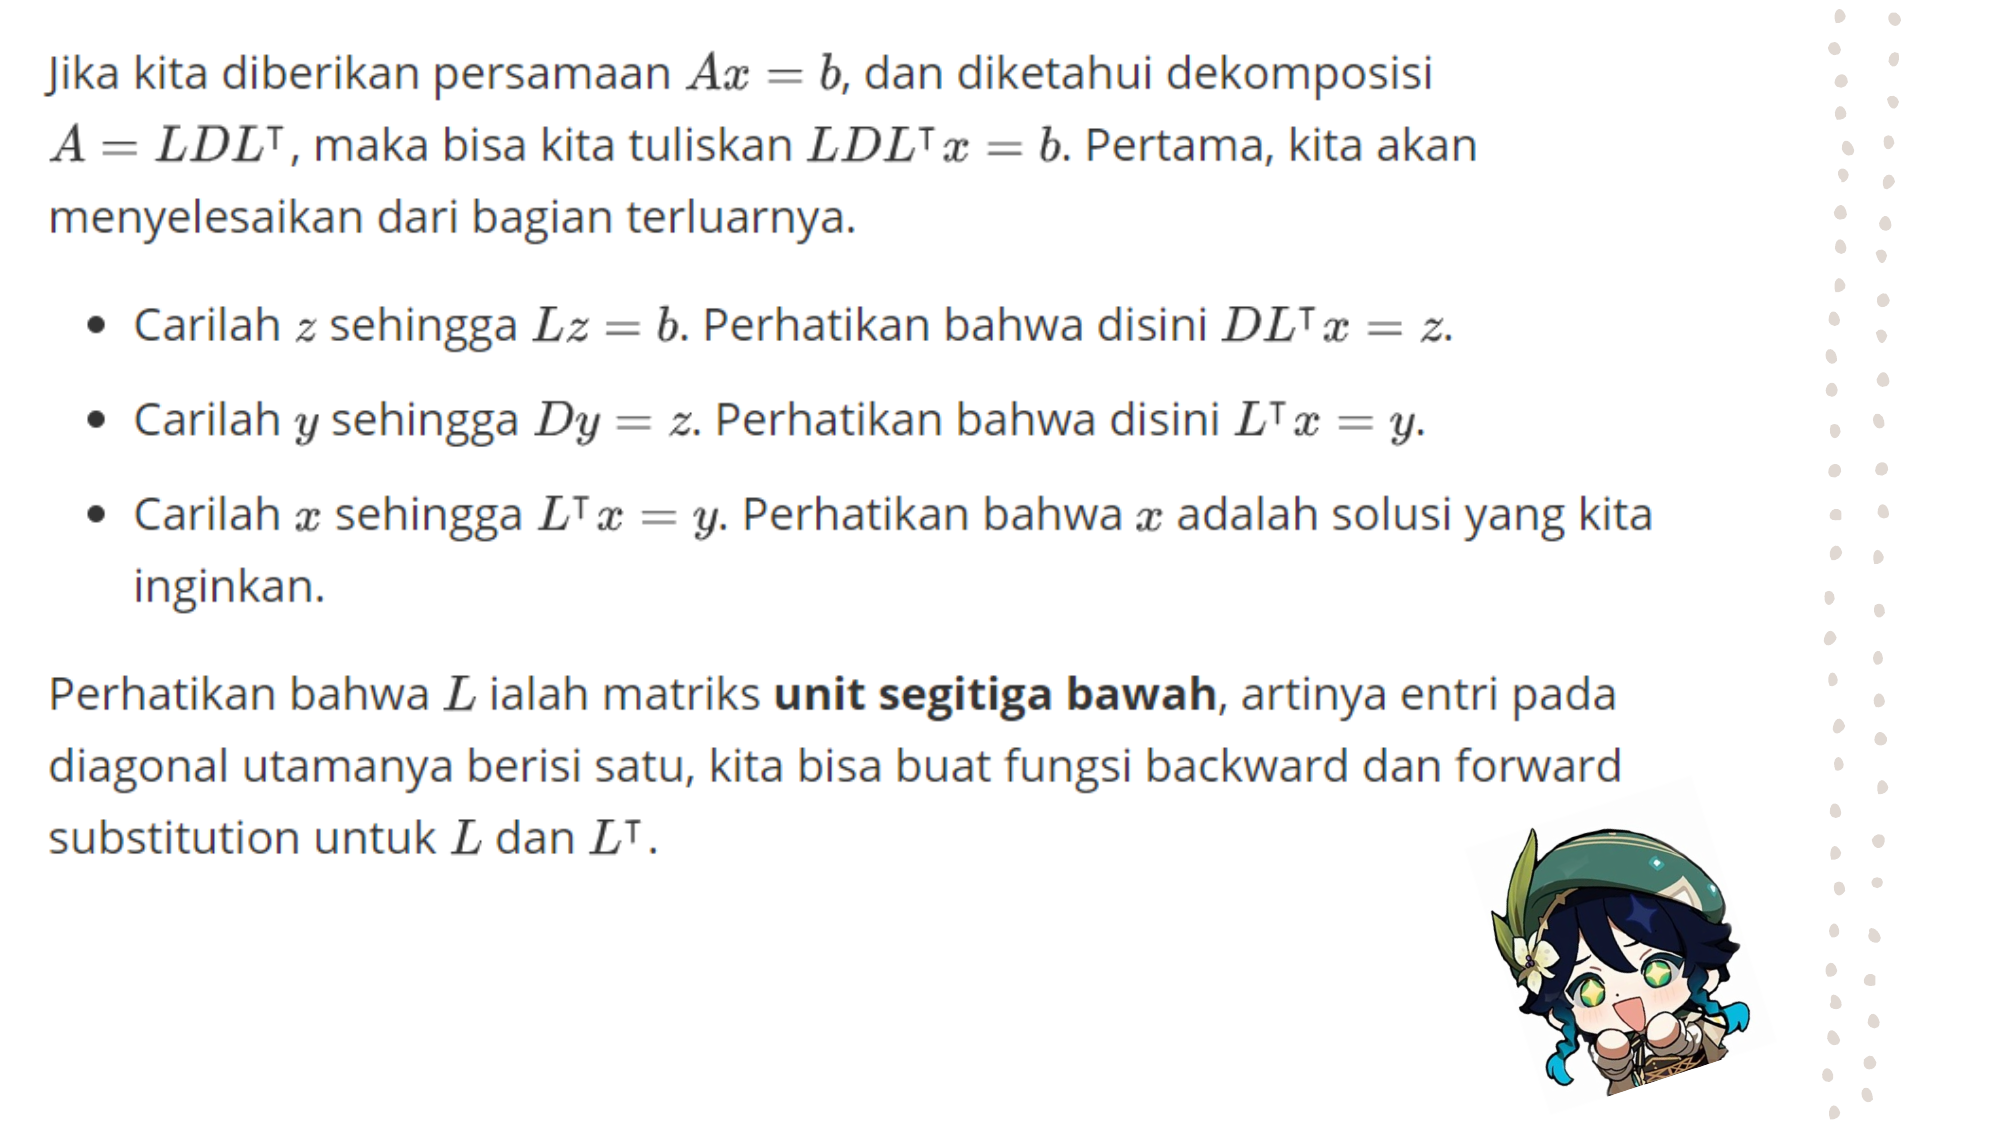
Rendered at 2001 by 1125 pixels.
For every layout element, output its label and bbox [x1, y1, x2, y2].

text_box [561, 113, 1359, 456]
picture [18, 23, 1776, 1114]
